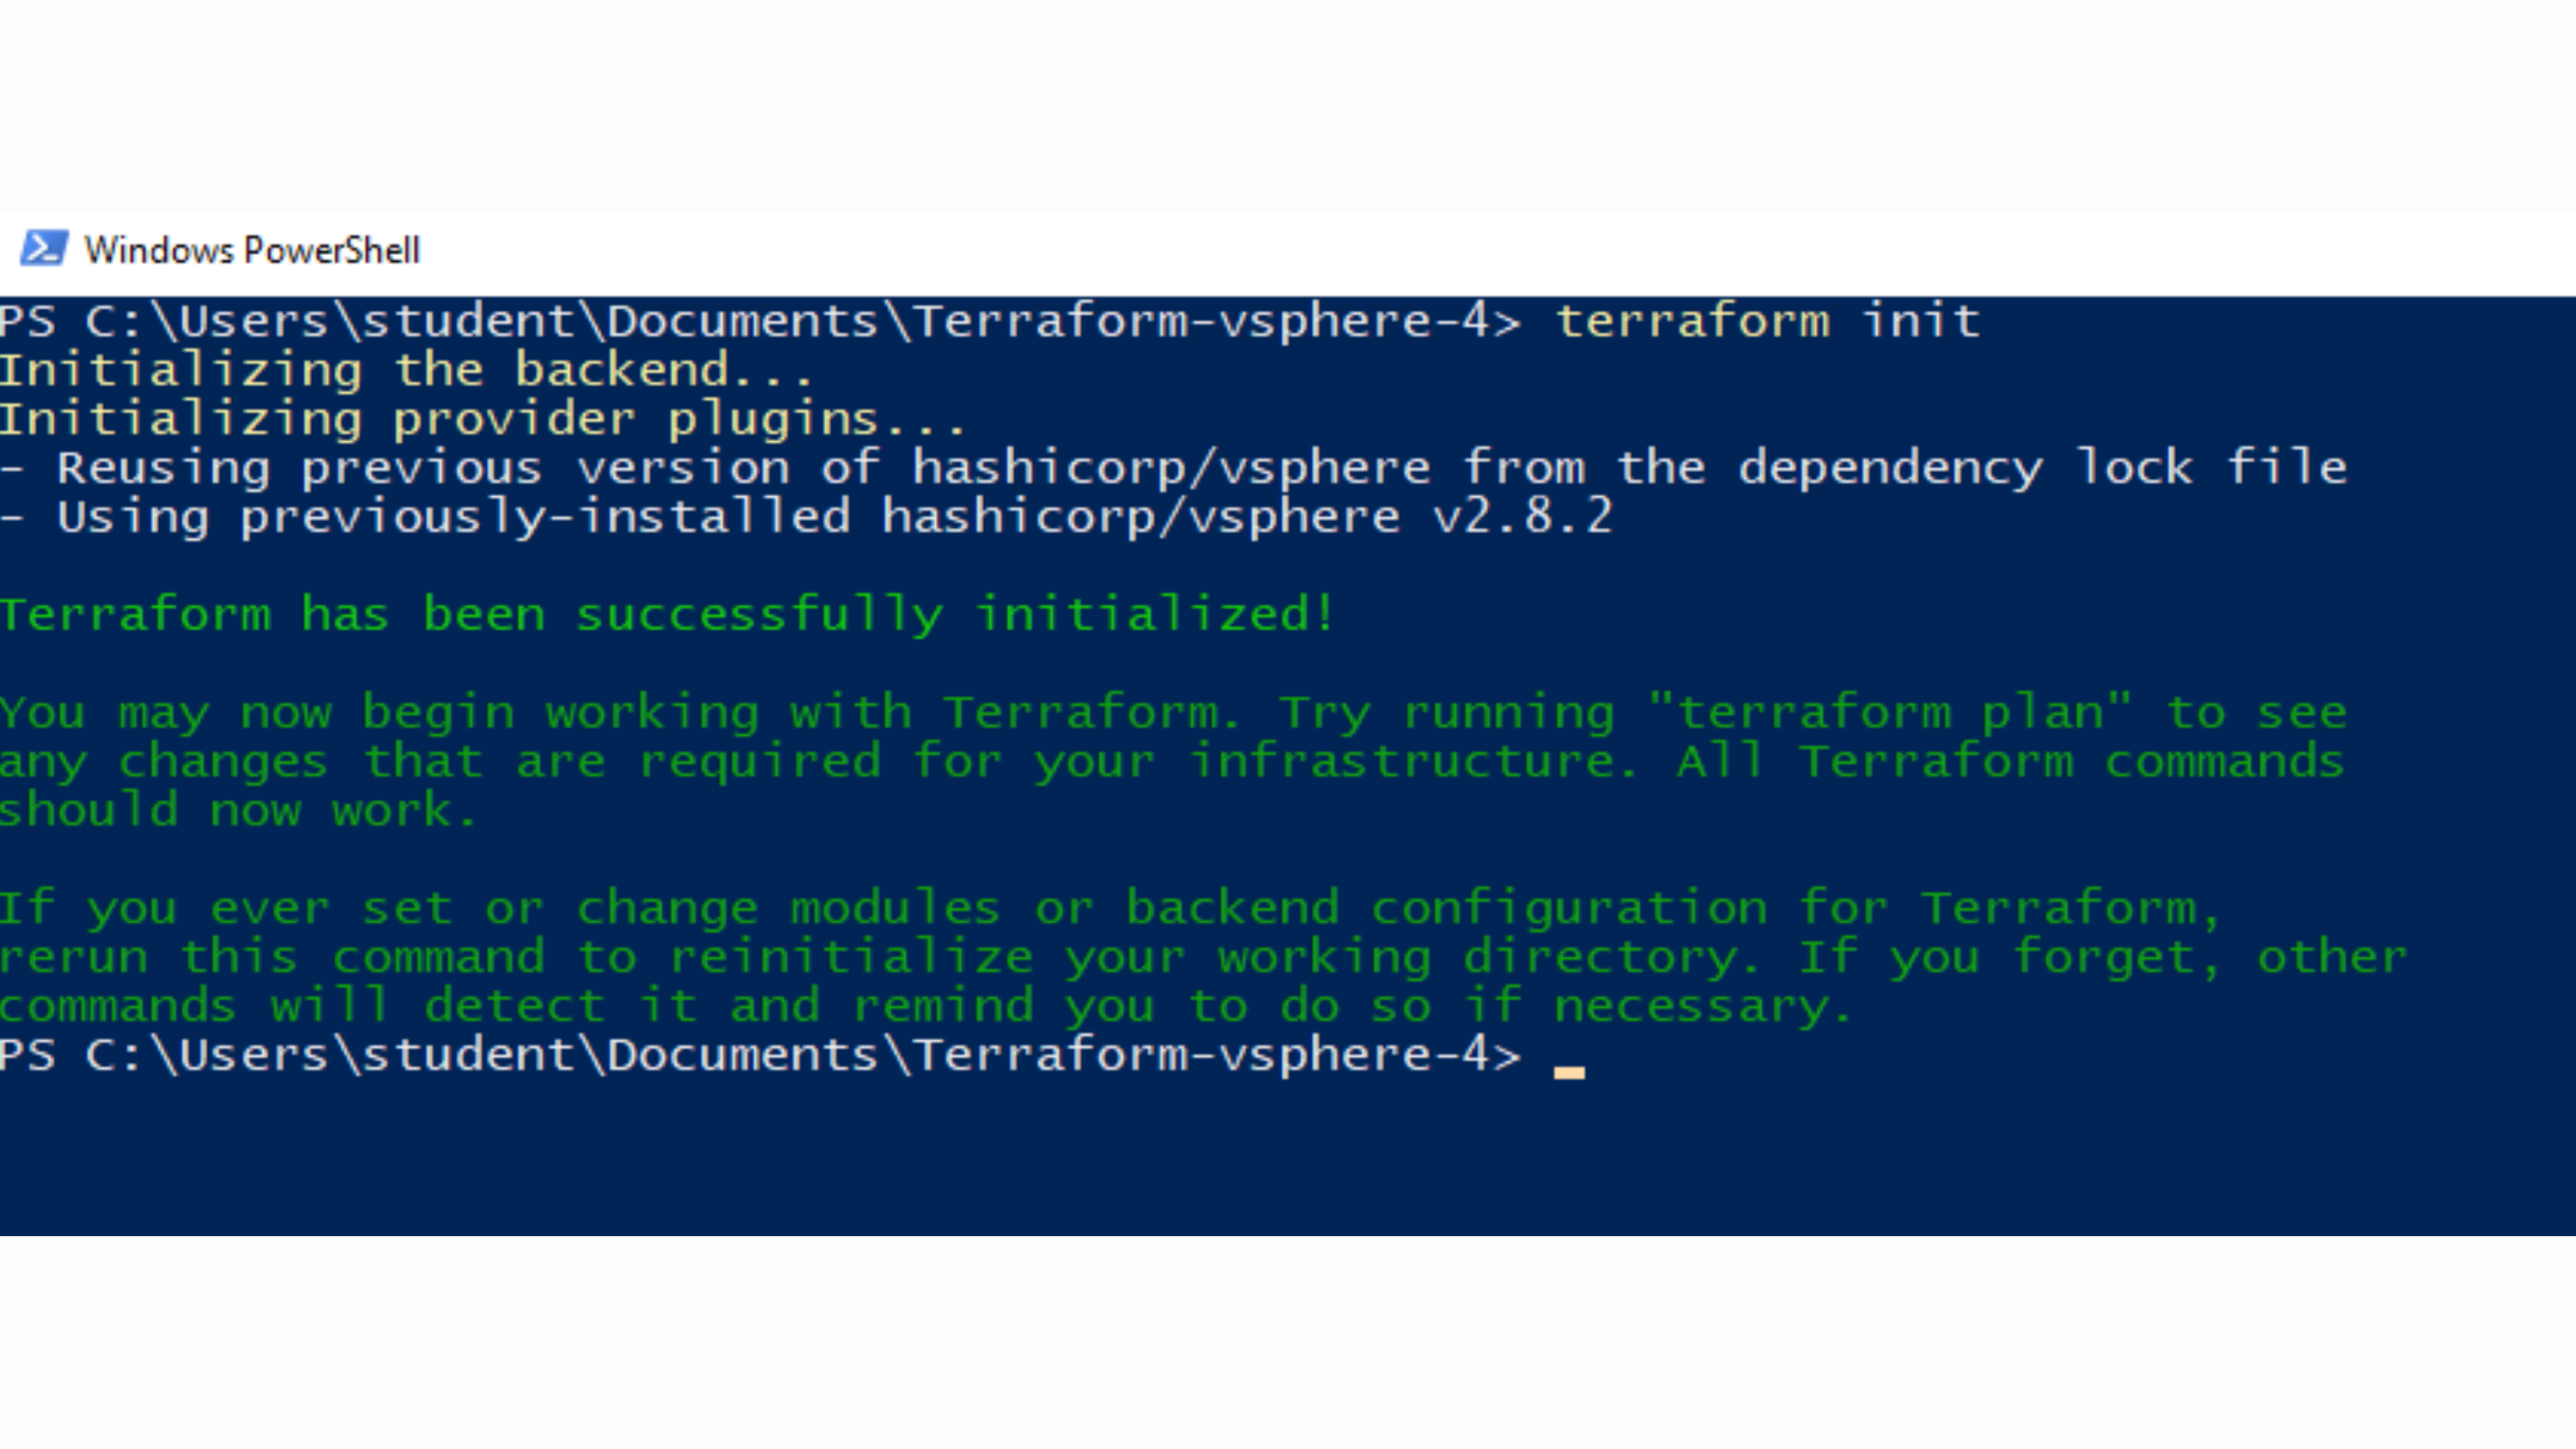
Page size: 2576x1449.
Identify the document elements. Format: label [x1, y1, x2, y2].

text_box [0, 212, 2576, 1236]
